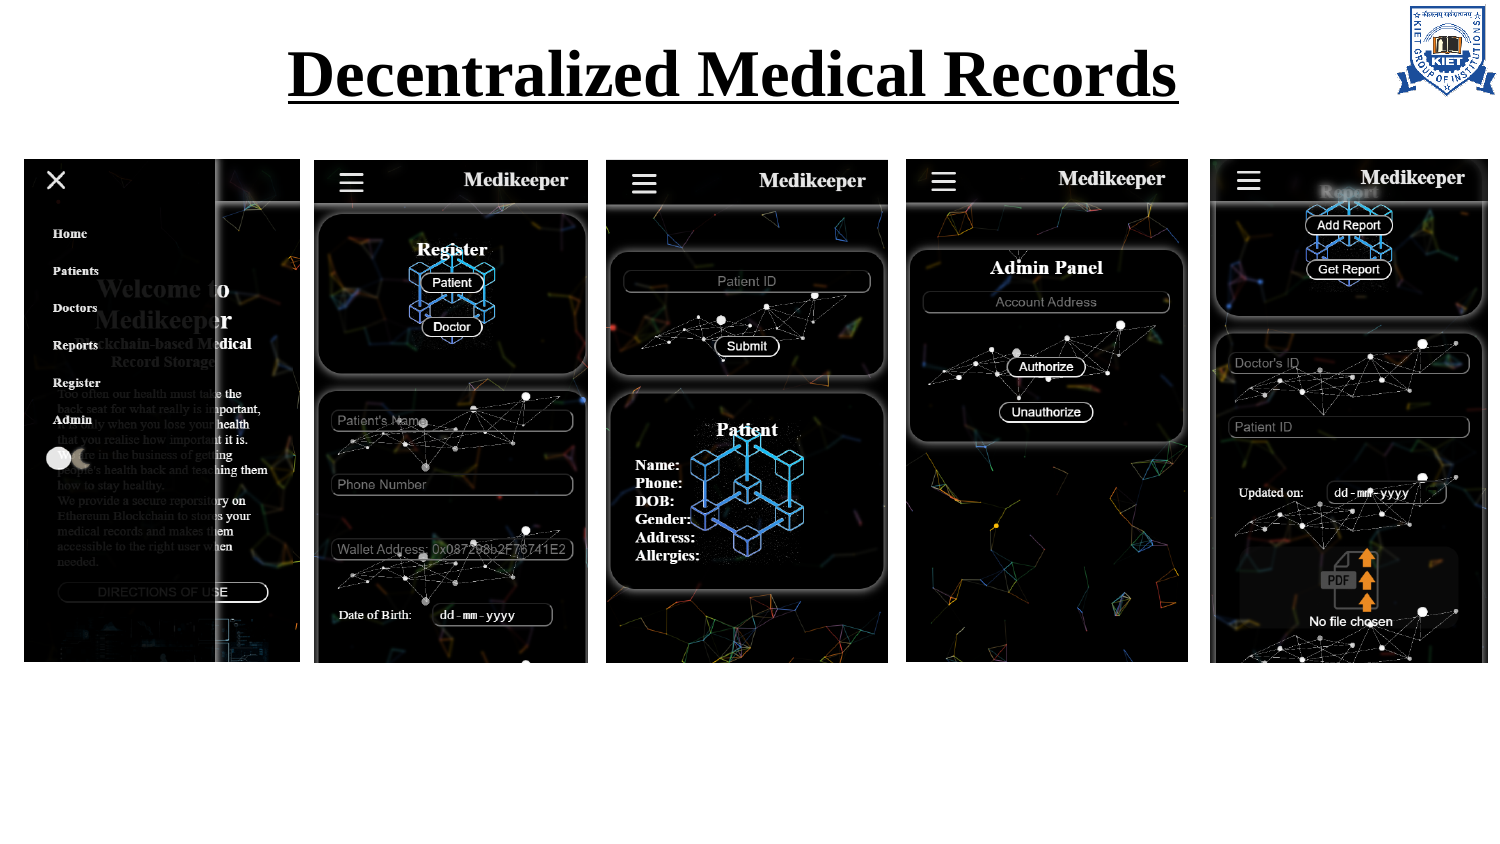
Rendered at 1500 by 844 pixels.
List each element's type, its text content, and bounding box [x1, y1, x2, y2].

text_box Decentralized Medical Records [272, 22, 1194, 118]
picture [906, 159, 1188, 662]
picture [1210, 159, 1488, 663]
picture [1395, 4, 1497, 97]
picture [314, 160, 588, 663]
picture [606, 159, 888, 663]
picture [24, 159, 300, 662]
